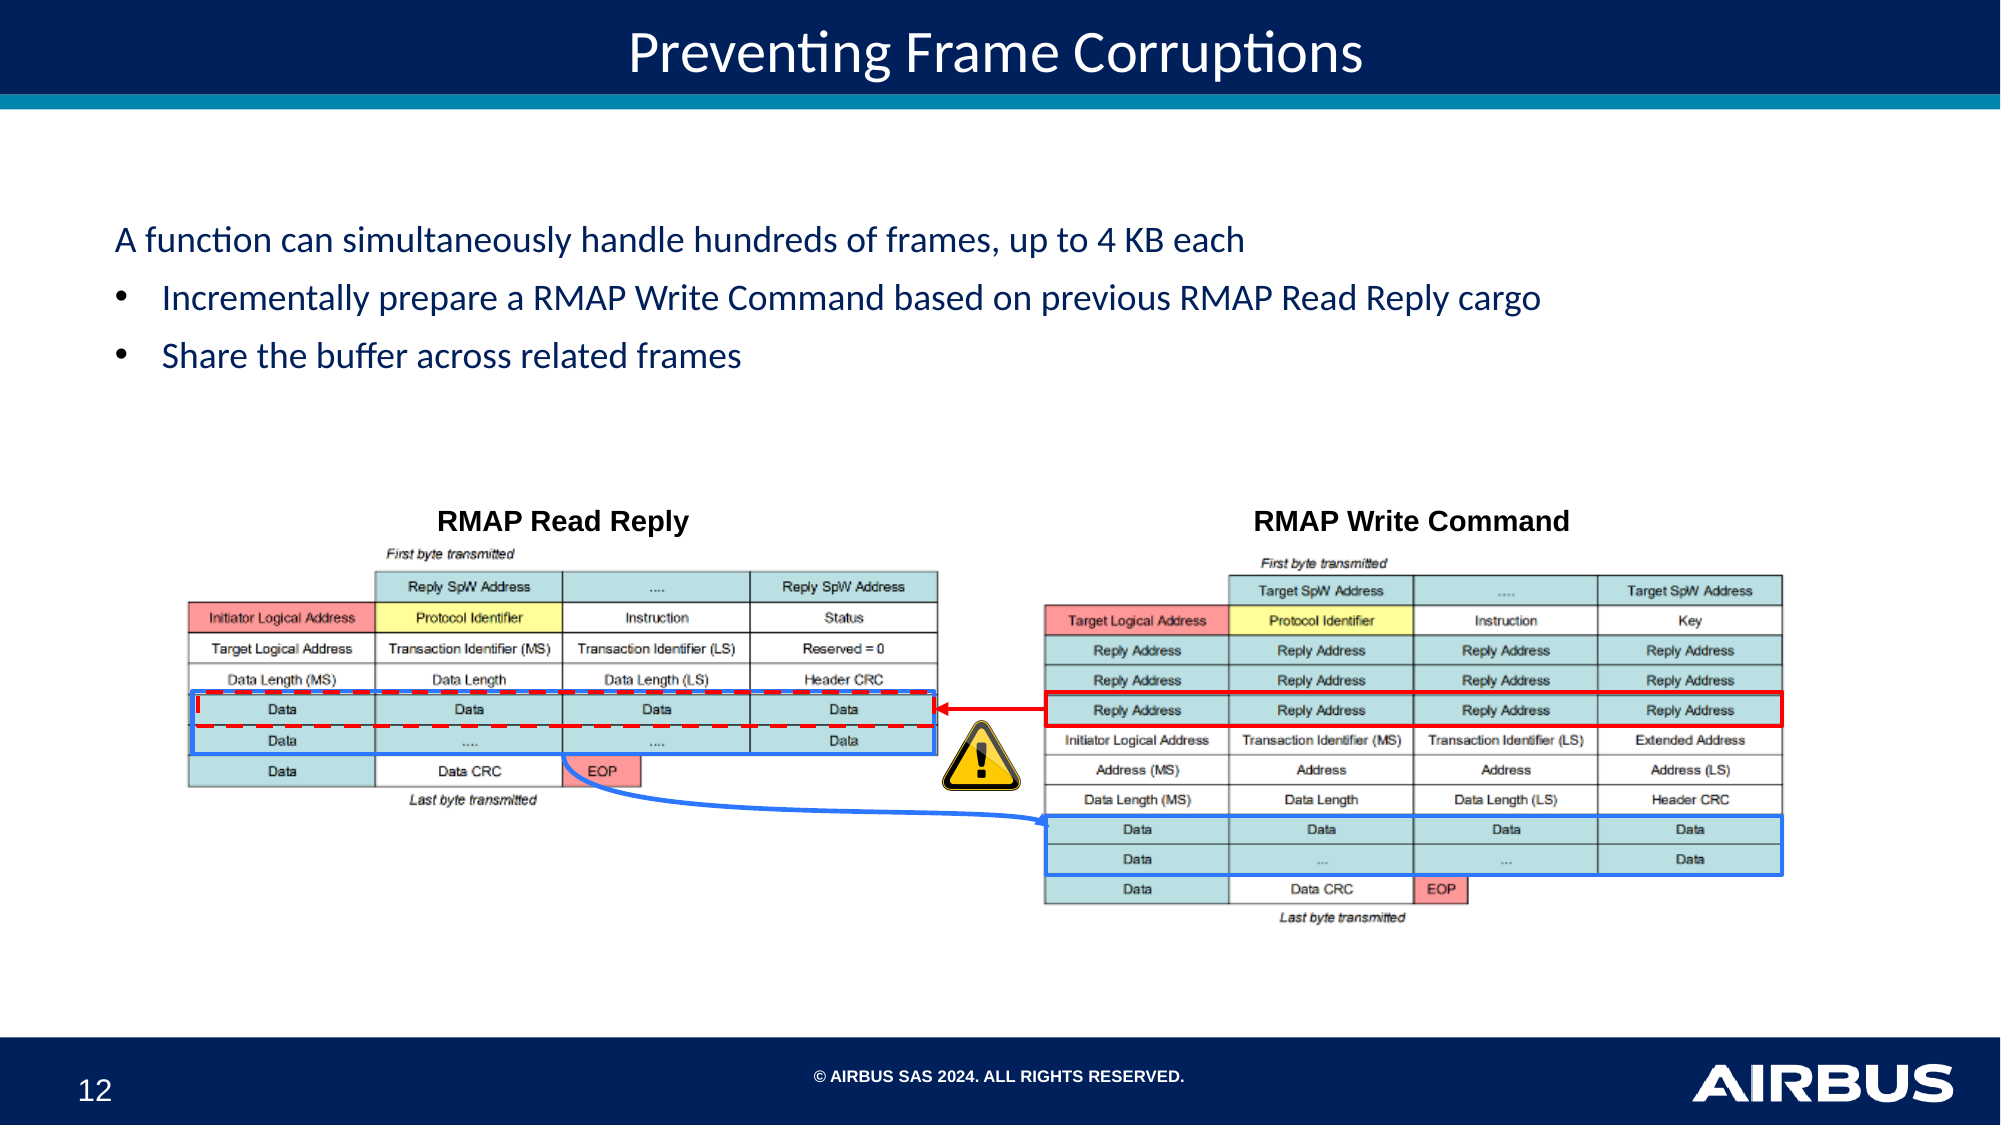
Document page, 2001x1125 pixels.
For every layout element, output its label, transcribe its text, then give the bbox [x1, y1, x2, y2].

picture [844, 547, 1021, 811]
picture [1635, 1027, 2001, 1125]
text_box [934, 708, 1046, 712]
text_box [769, 547, 844, 1034]
picture [1032, 556, 1792, 930]
text_box RMAP Write Command [1238, 495, 1586, 545]
slide_number 12 [20, 1057, 128, 1094]
picture [183, 547, 769, 811]
text_box RMAP Read Reply [422, 495, 705, 545]
title Preventing Frame Corruptions [0, 0, 2000, 95]
list A function can simultaneously handle hundreds of frames, up to 4 KB each Incrementally prepare a RMAP Write Command based on previous RMAP Read Reply cargo Share the buffer across related frames [77, 214, 1923, 415]
